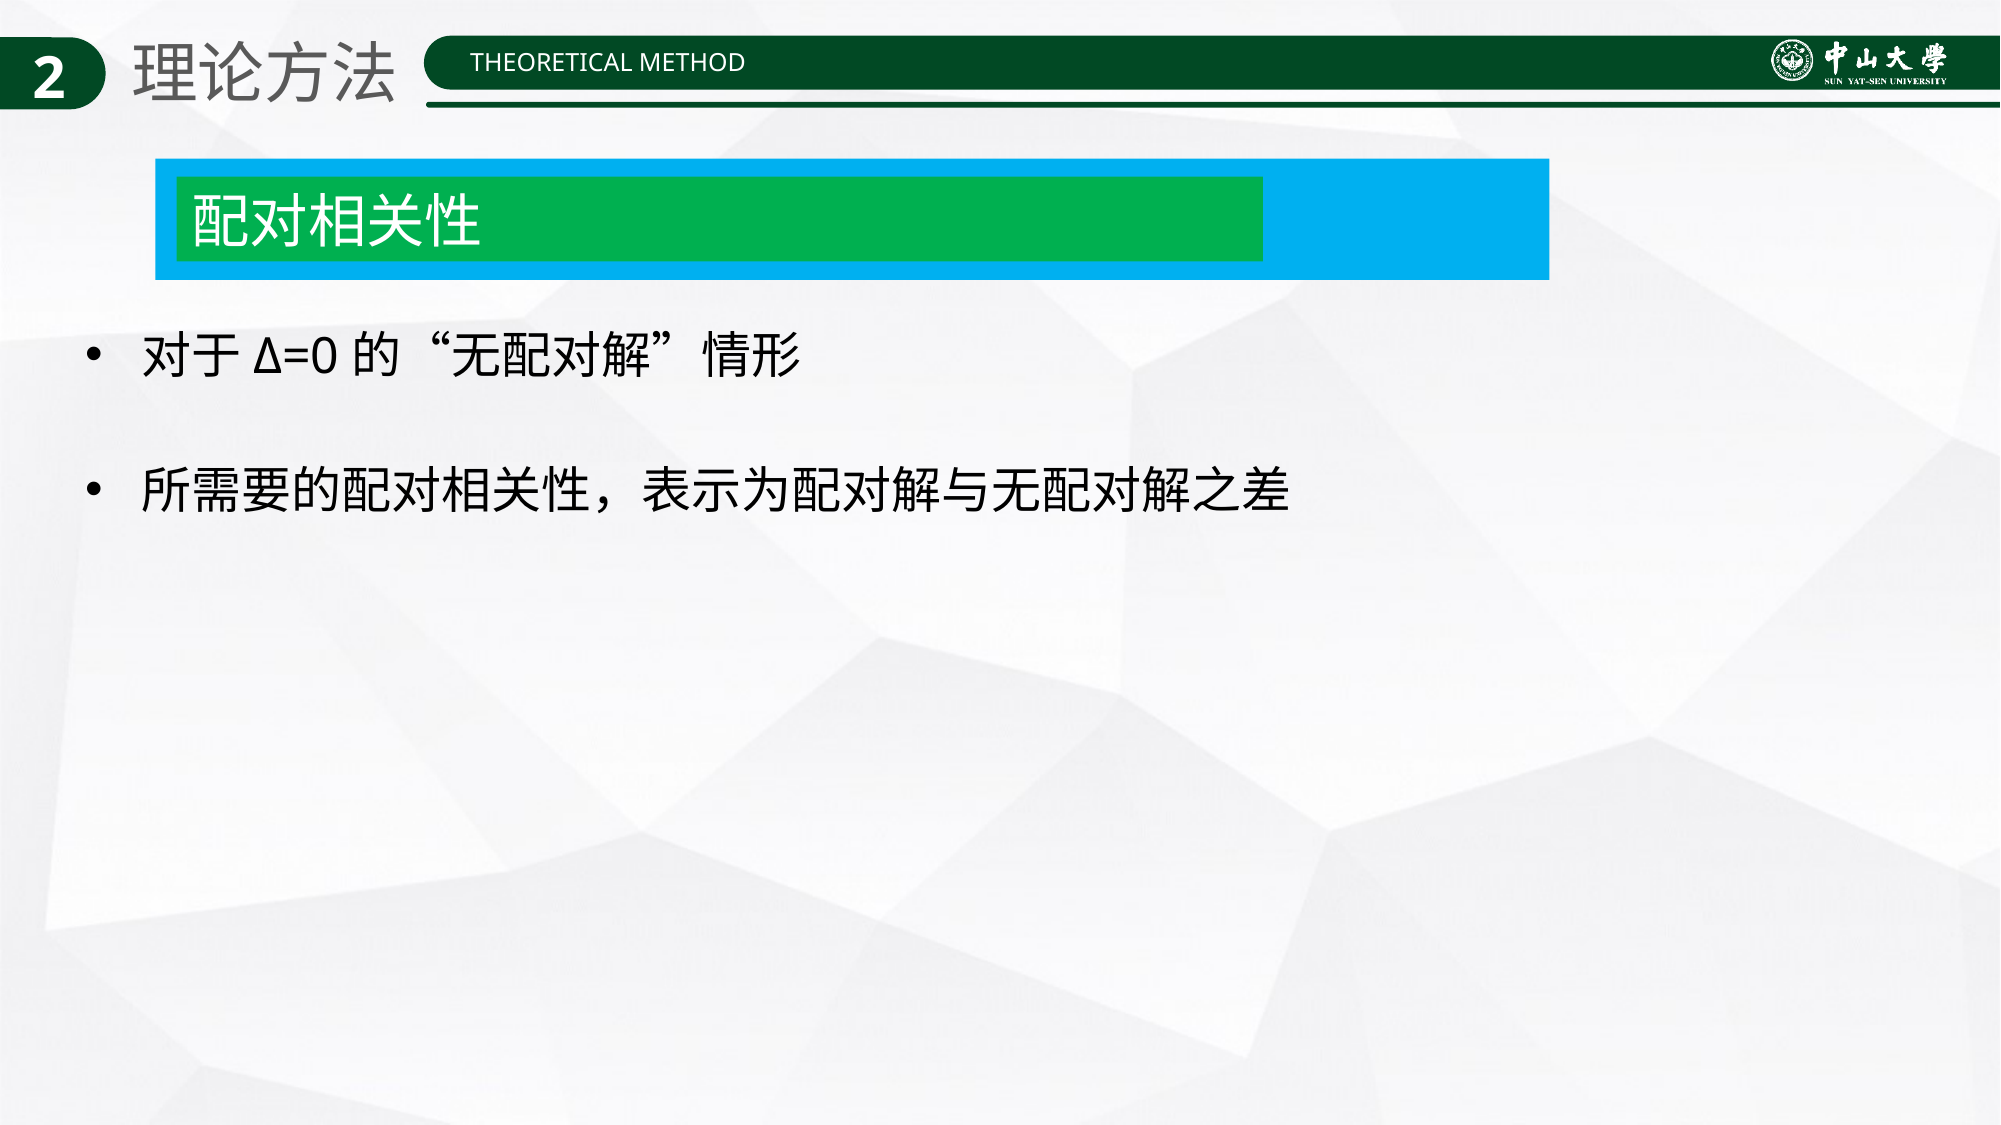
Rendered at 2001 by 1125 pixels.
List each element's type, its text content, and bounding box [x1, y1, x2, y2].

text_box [0, 33, 106, 119]
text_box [155, 158, 1550, 280]
picture [0, 0, 2001, 1125]
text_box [423, 35, 2000, 108]
text_box 理论方法 [116, 23, 414, 119]
